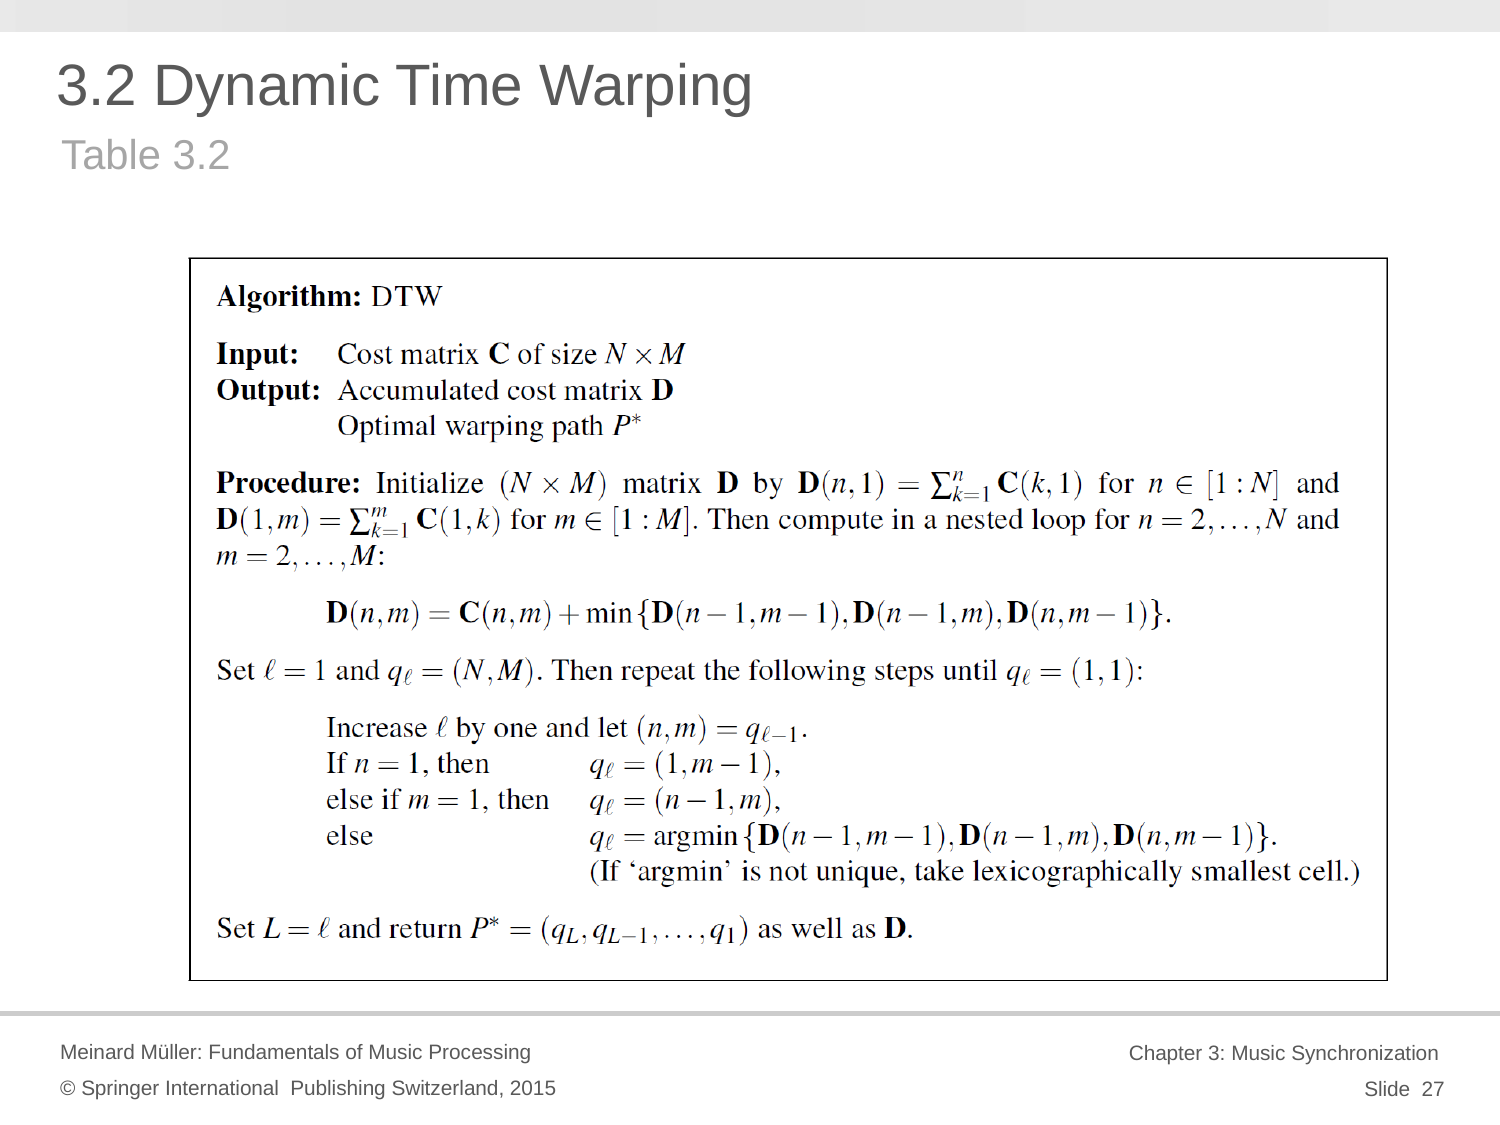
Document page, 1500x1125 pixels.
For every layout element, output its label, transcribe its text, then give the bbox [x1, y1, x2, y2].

picture [0, 0, 1500, 32]
title 3.2 Dynamic Time Warping [40, 39, 1448, 133]
picture [185, 254, 1390, 984]
list Table 3.2 [46, 115, 276, 198]
